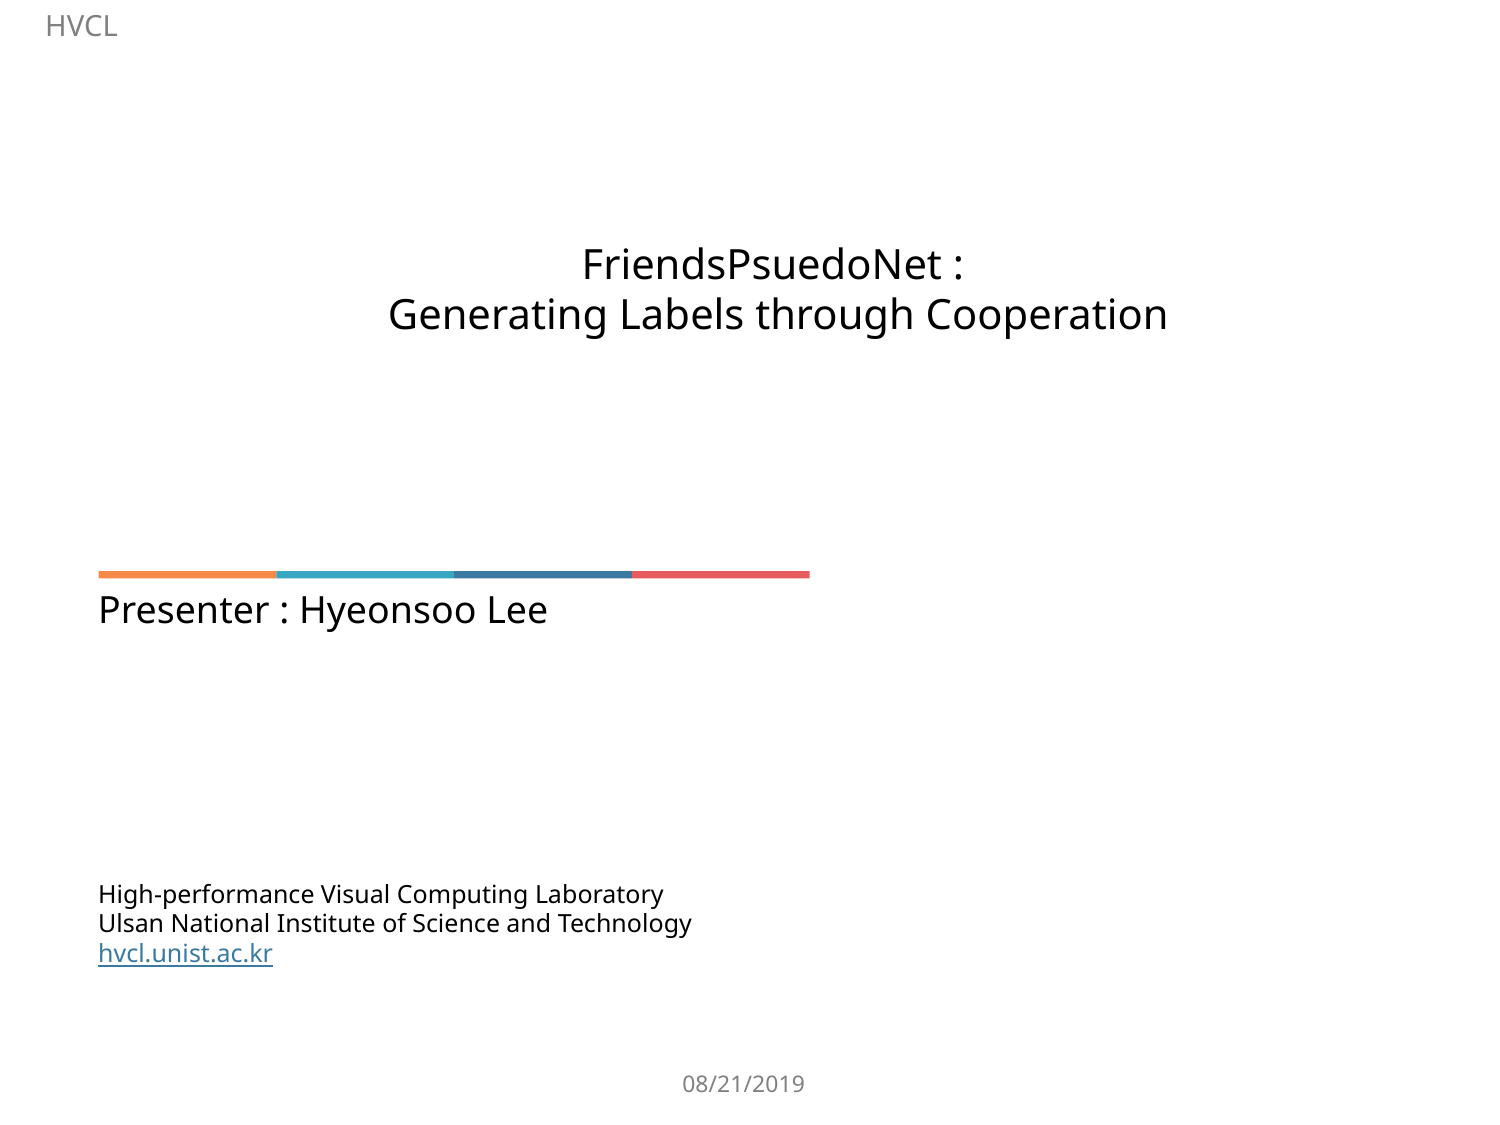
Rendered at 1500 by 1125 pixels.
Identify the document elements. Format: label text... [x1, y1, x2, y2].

text_box Presenter : Hyeonsoo Lee [83, 578, 1405, 639]
text_box High-performance Visual Computing Laboratory Ulsan National Institute of Science and Technology hvcl.unist.ac.kr [83, 870, 1500, 980]
text_box 08/21/2019 [667, 1048, 821, 1105]
text_box FriendsPsuedoNet : Generating Labels through Cooperation [372, 230, 1184, 346]
